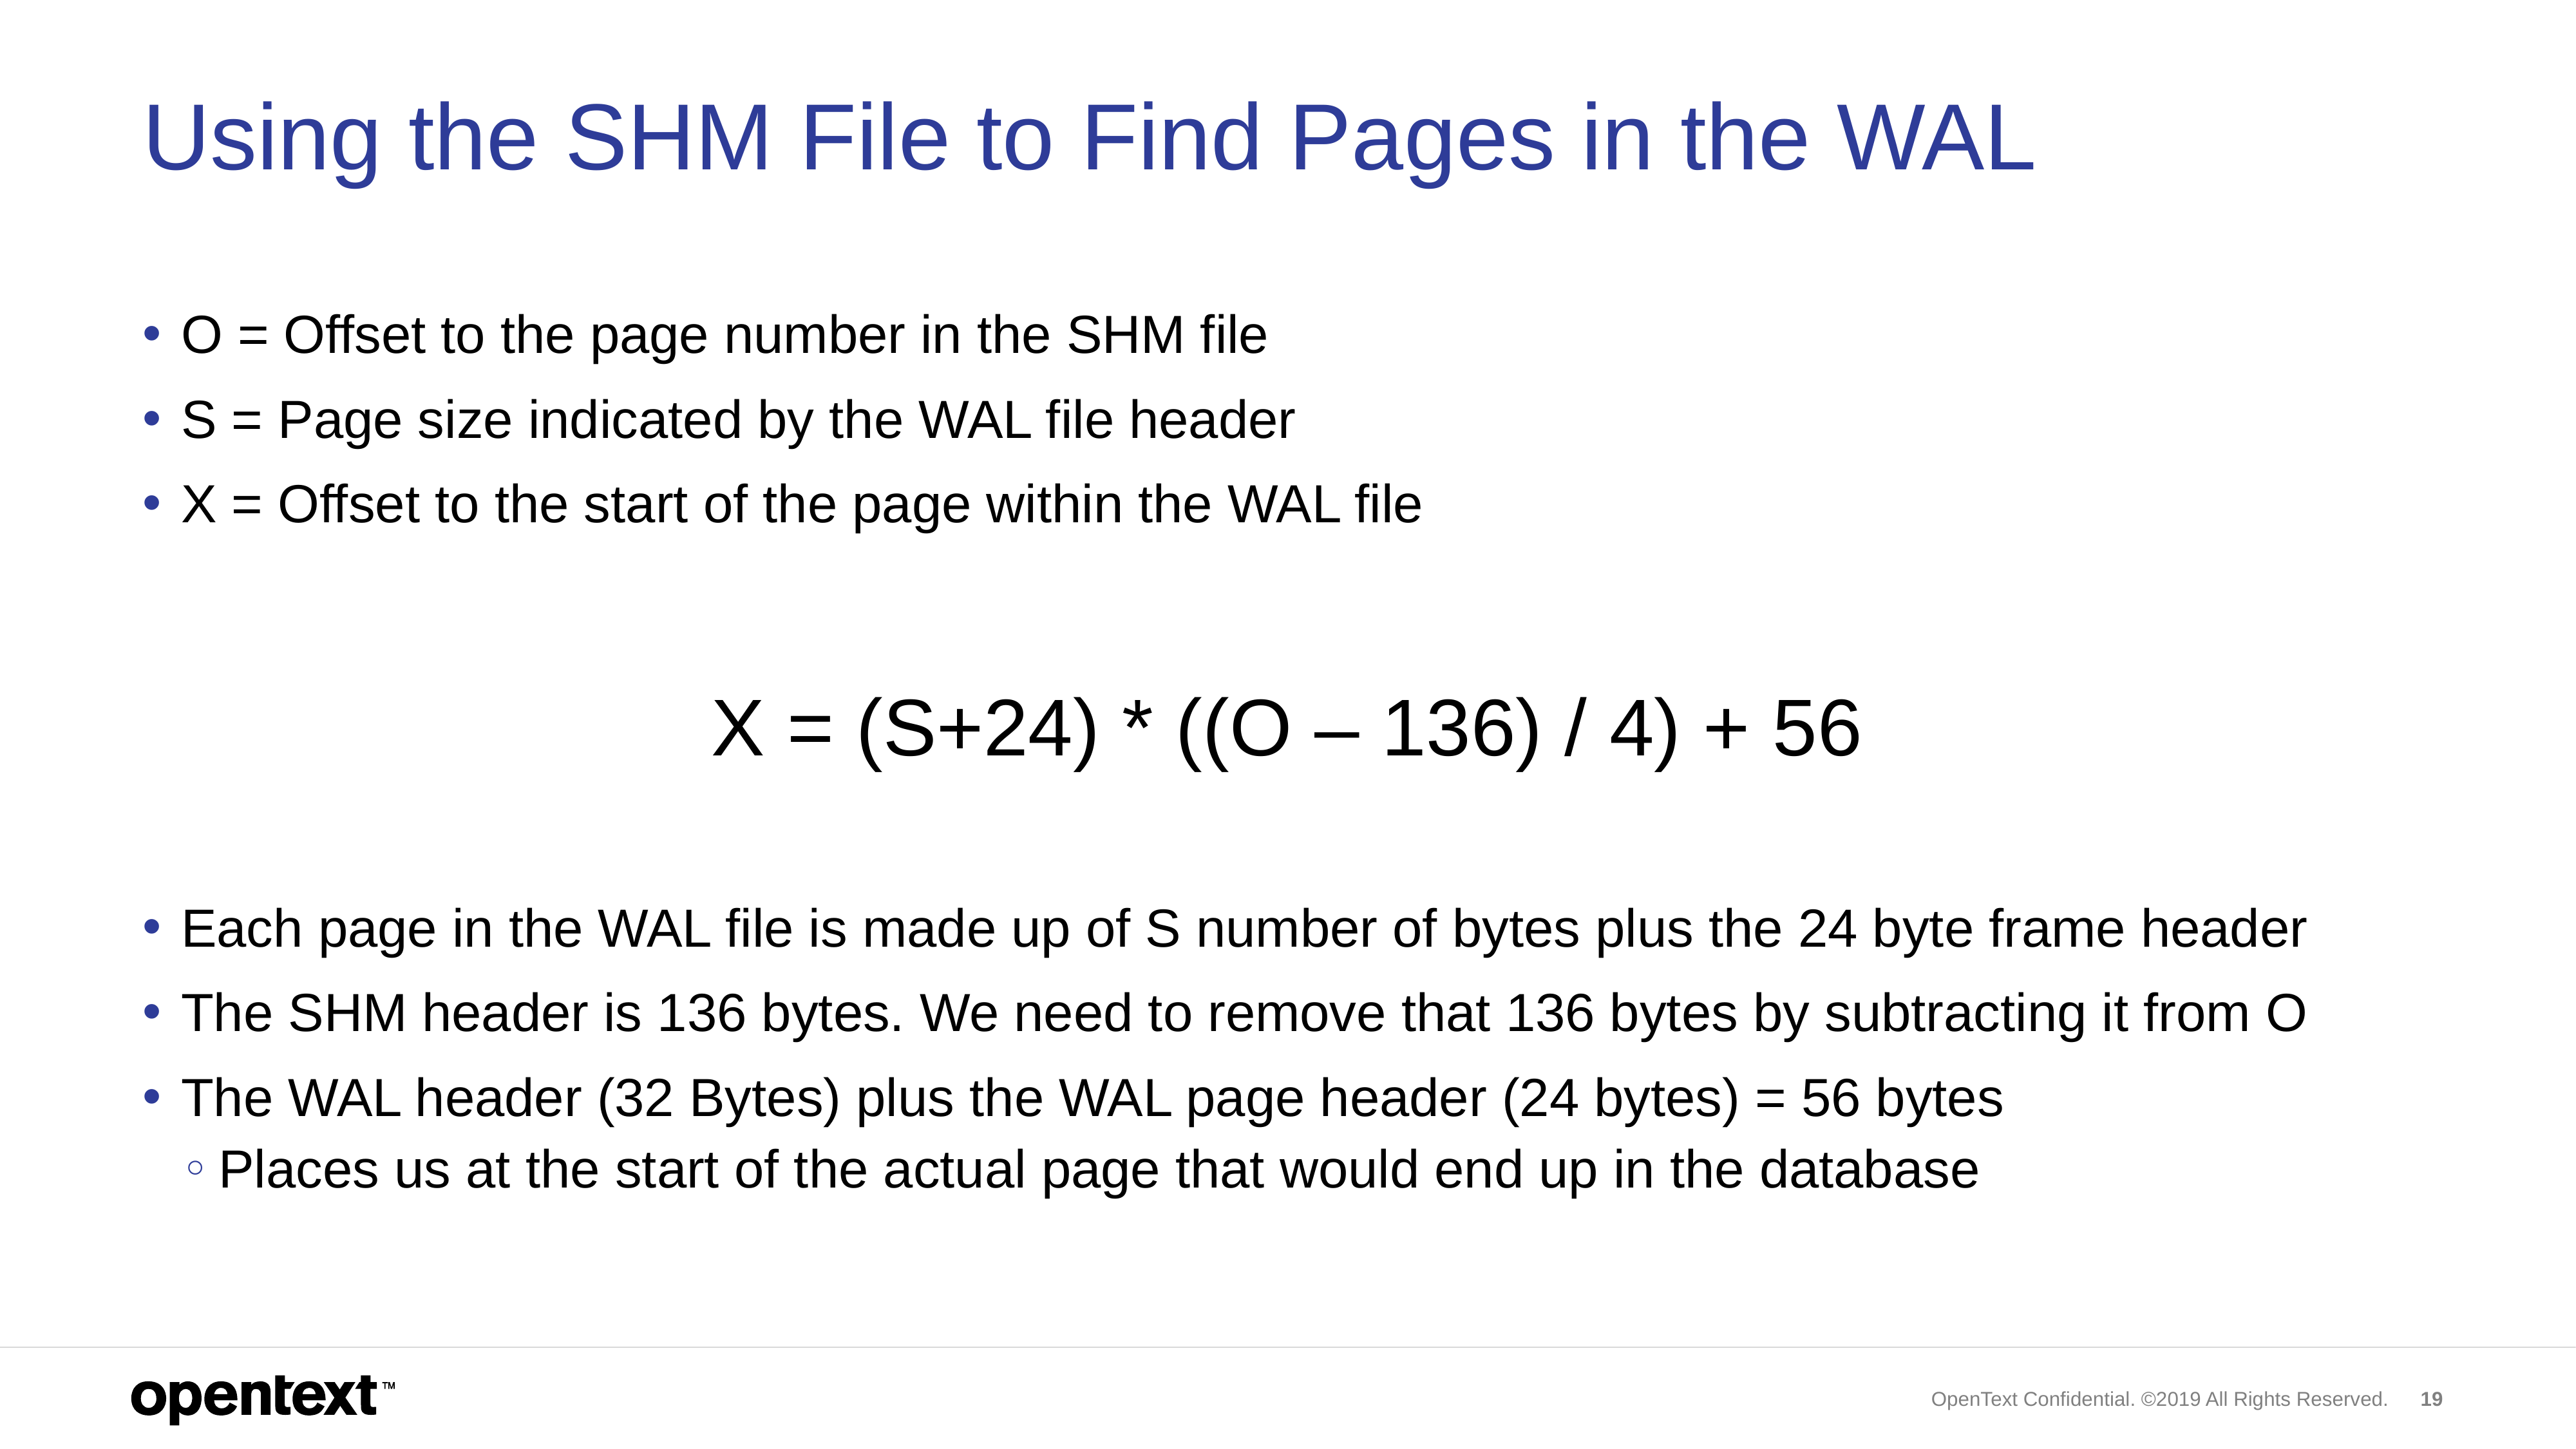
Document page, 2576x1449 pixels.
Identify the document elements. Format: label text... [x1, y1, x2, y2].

text_box X = (S+24) * ((O – 136) / 4) + 56 [701, 670, 1874, 777]
title Using the SHM File to Find Pages in the WAL [133, 36, 2443, 242]
list O = Offset to the page number in the SHM file S = Page size indicated by the WAL file header X = Offset to the start of the page within the WAL file Each page in the WAL file is made up of S number of bytes plus the 24 byte frame header The SHM header is 136 bytes. We need to remove that 136 bytes by subtracting it from O The WAL header (32 Bytes) plus the WAL page header (24 bytes) = 56 bytes Places us at the start of the actual page that would end up in the database [133, 302, 2443, 1303]
